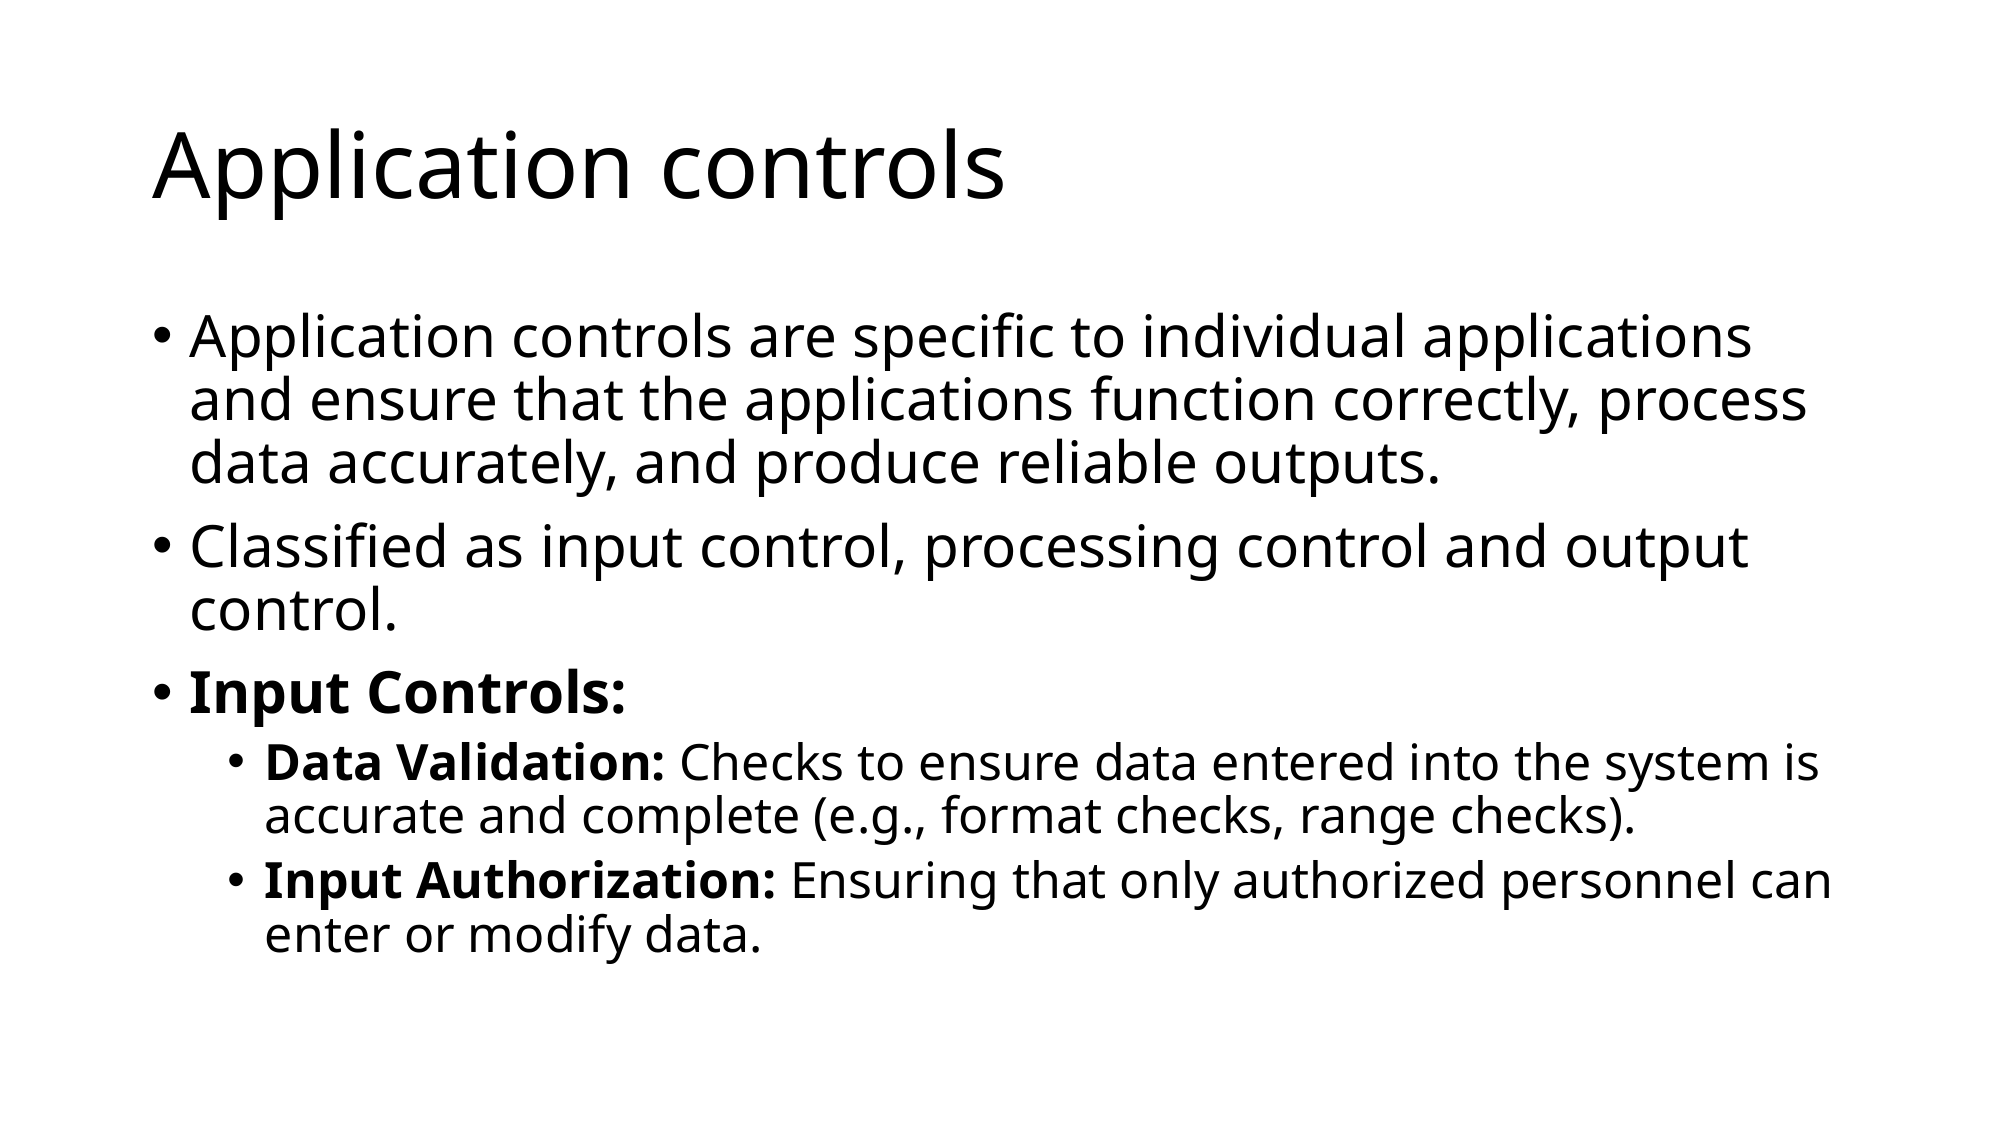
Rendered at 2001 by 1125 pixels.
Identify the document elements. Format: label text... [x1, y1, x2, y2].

title Application controls [137, 59, 1863, 278]
list Application controls are specific to individual applications and ensure that the applications function correctly, process data accurately, and produce reliable outputs. Classified as input control, processing control and output control. Input Controls: Data Validation: Checks to ensure data entered into the system is accurate and complete (e.g., format checks, range checks). Input Authorization: Ensuring that only authorized personnel can enter or modify data. [137, 299, 1863, 1014]
